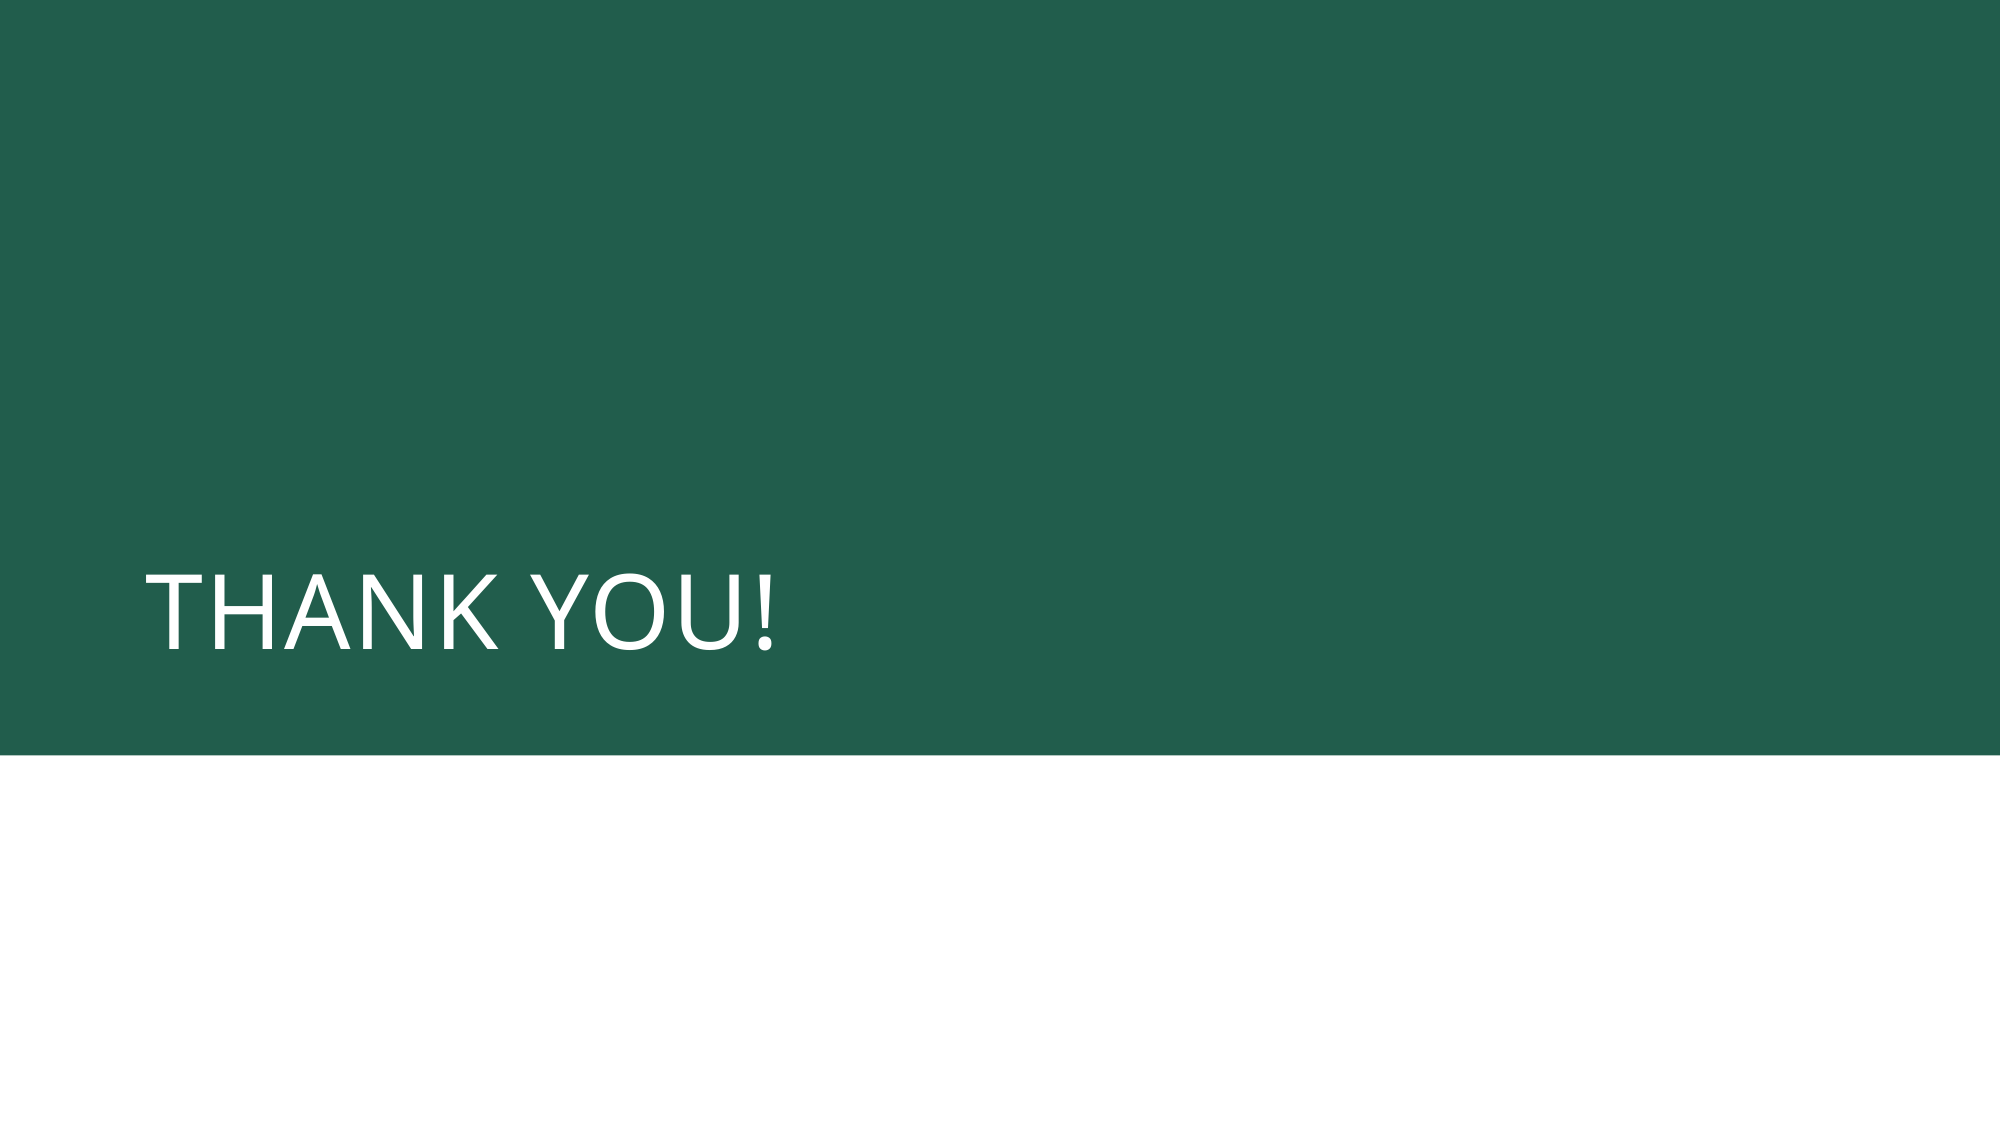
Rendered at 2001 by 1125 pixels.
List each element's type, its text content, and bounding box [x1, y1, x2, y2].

text_box Thank You! [130, 562, 913, 809]
